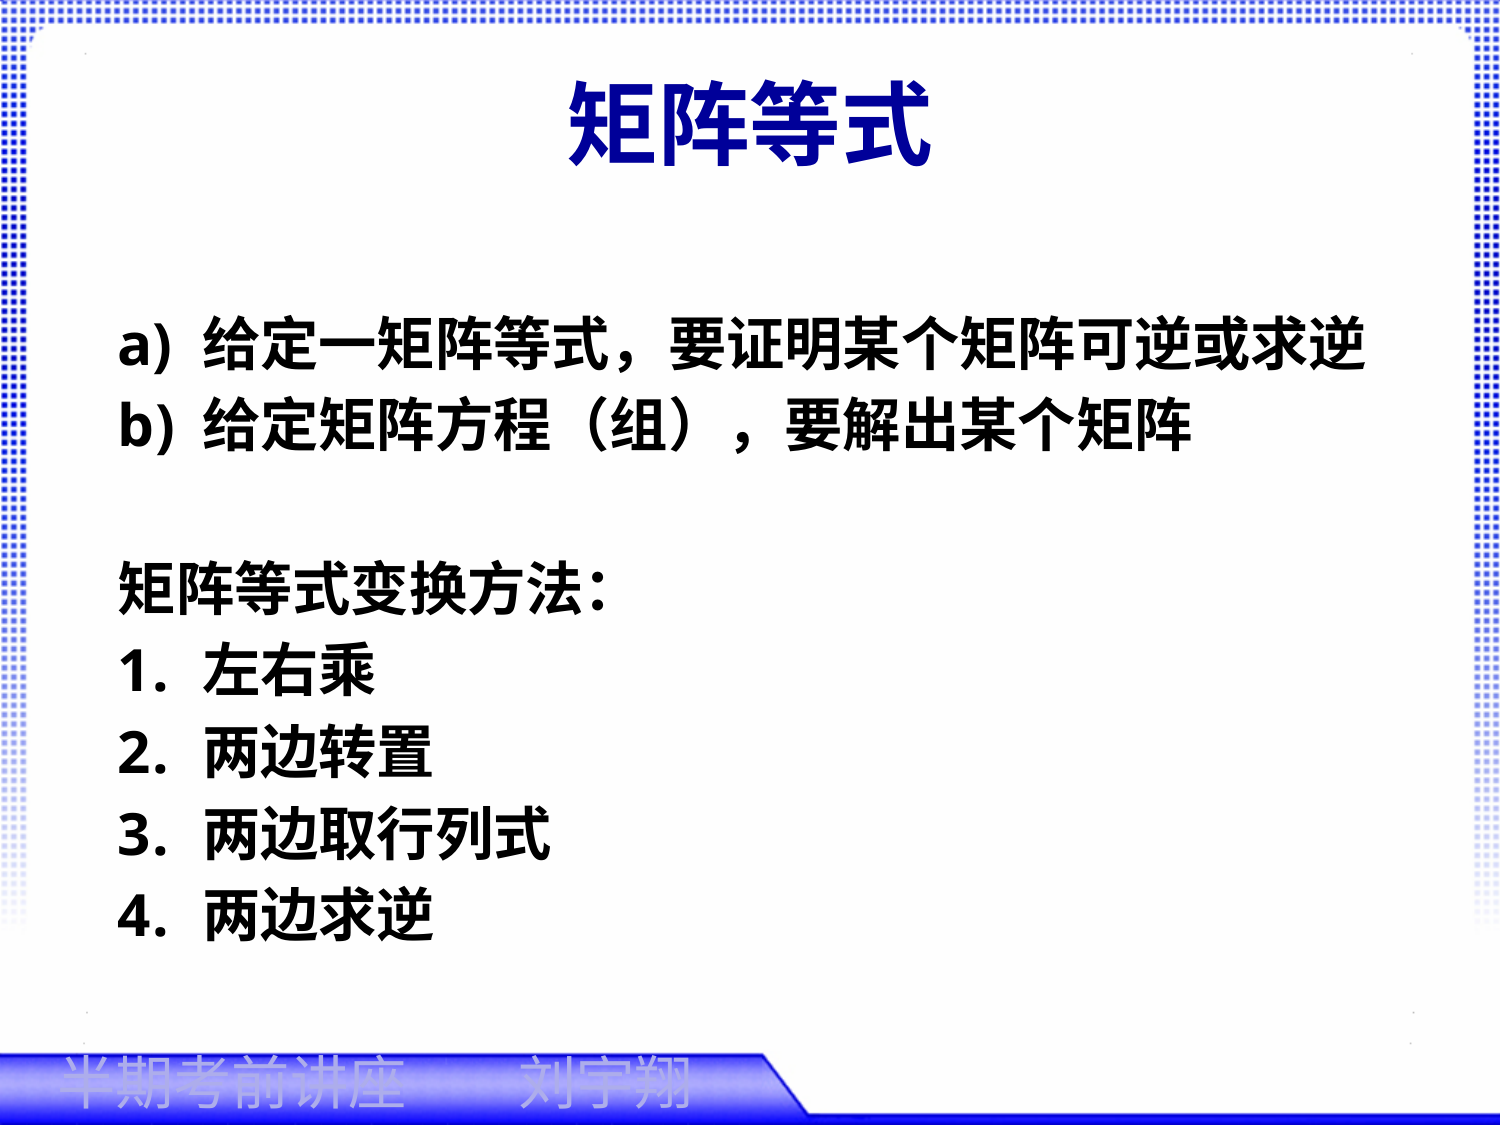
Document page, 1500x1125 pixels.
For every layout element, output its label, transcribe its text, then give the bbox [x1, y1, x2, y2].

picture [0, 0, 1500, 1125]
title 矩阵等式 [103, 59, 1397, 278]
list 给定一矩阵等式，要证明某个矩阵可逆或求逆 给定矩阵方程（组），要解出某个矩阵 矩阵等式变换方法： 左右乘 两边转置 两边取行列式 两边求逆 [103, 299, 1397, 1014]
text_box 刘宇翔 [502, 1038, 708, 1124]
text_box 半期考前讲座 [17, 1039, 446, 1125]
